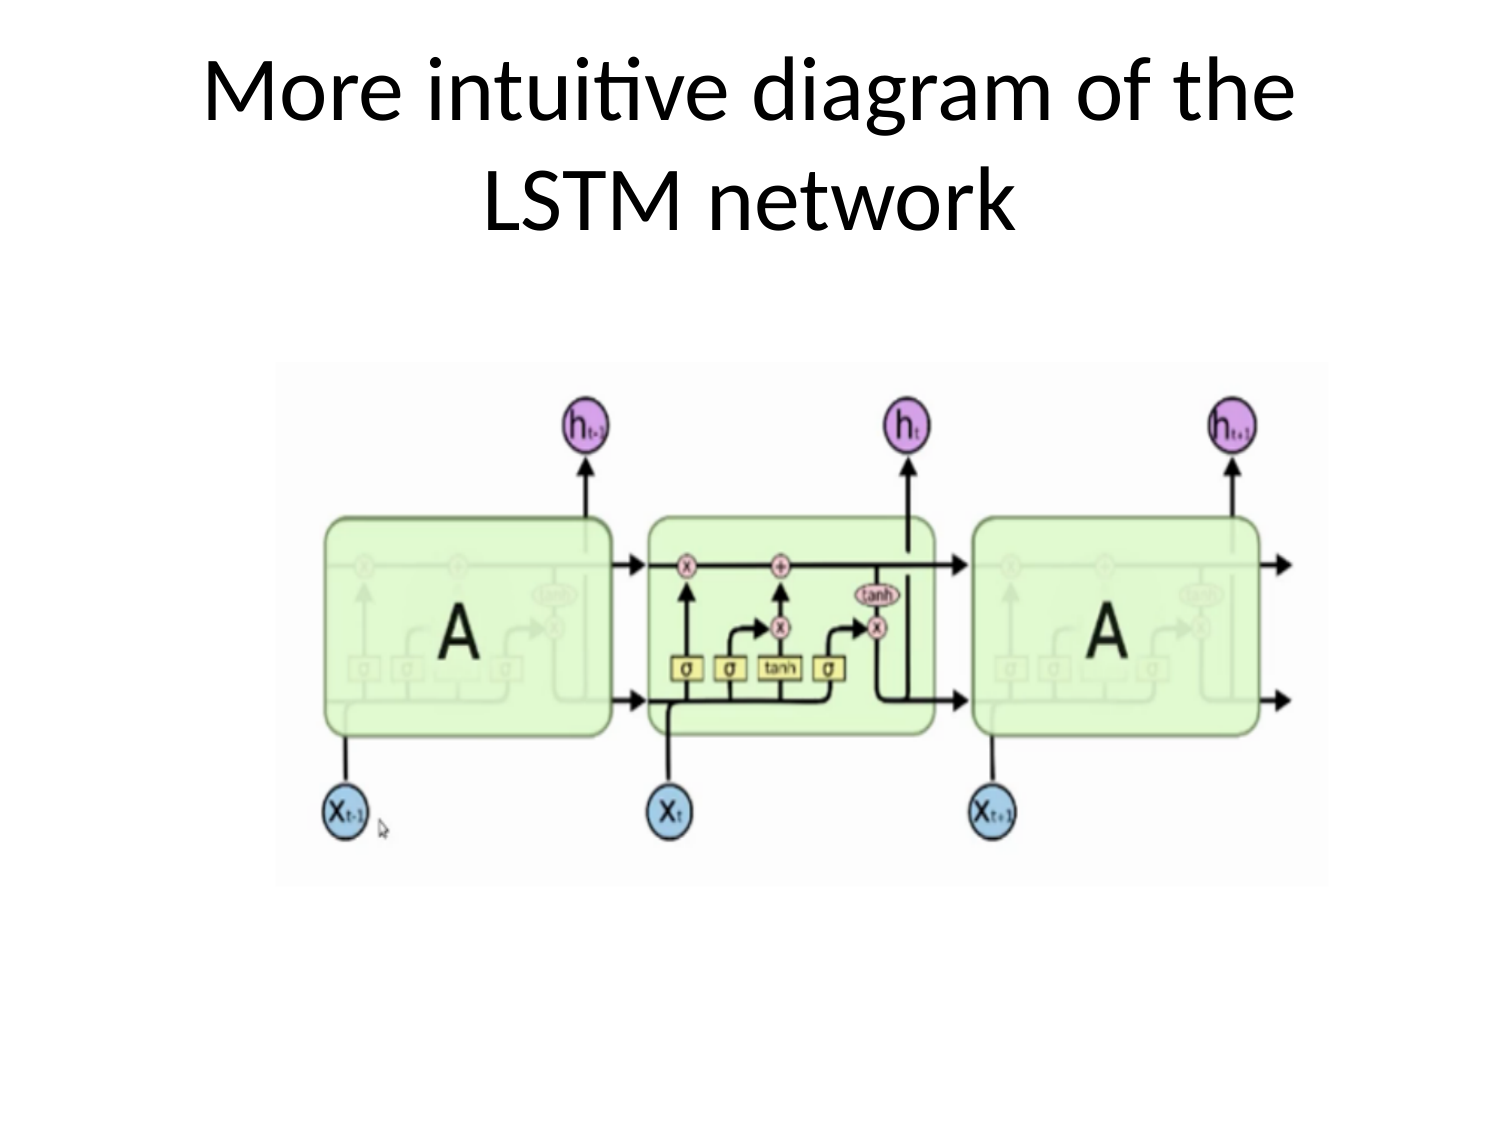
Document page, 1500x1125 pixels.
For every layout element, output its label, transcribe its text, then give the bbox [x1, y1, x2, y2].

title More intuitive diagram of the LSTM network [74, 44, 1426, 233]
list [187, 362, 1388, 888]
